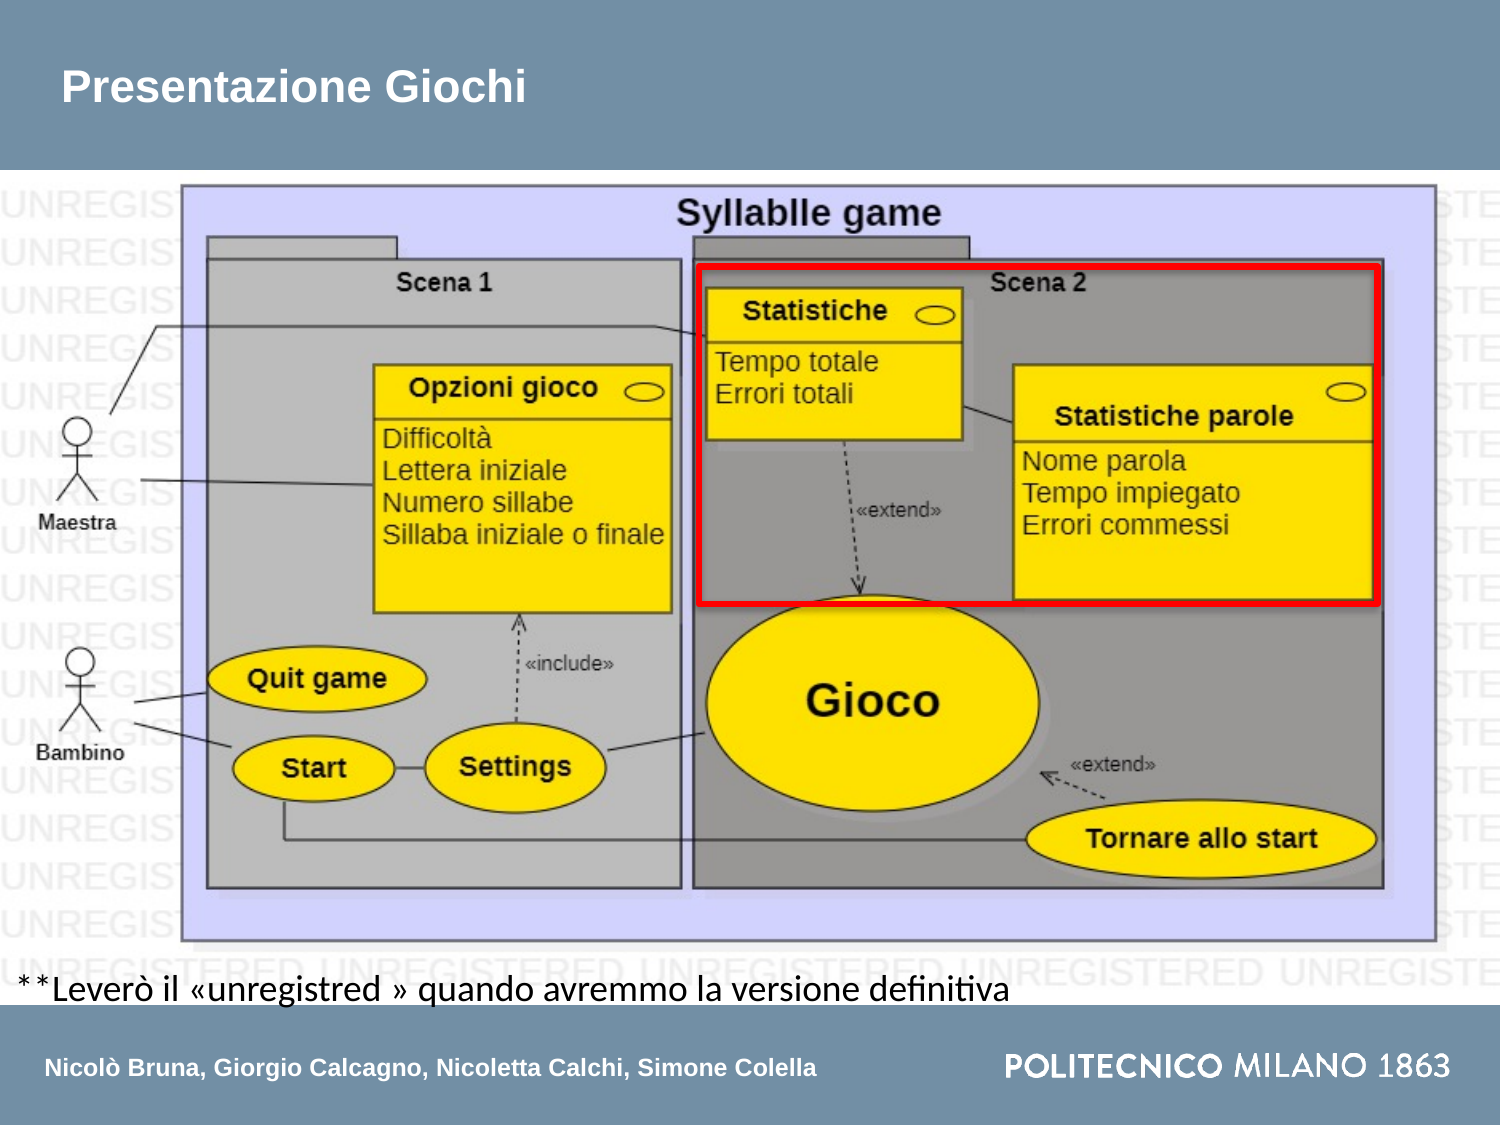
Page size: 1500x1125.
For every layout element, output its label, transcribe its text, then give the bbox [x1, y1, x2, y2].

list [0, 169, 1500, 1006]
picture [999, 1041, 1456, 1089]
title Presentazione Giochi [46, 49, 1454, 168]
